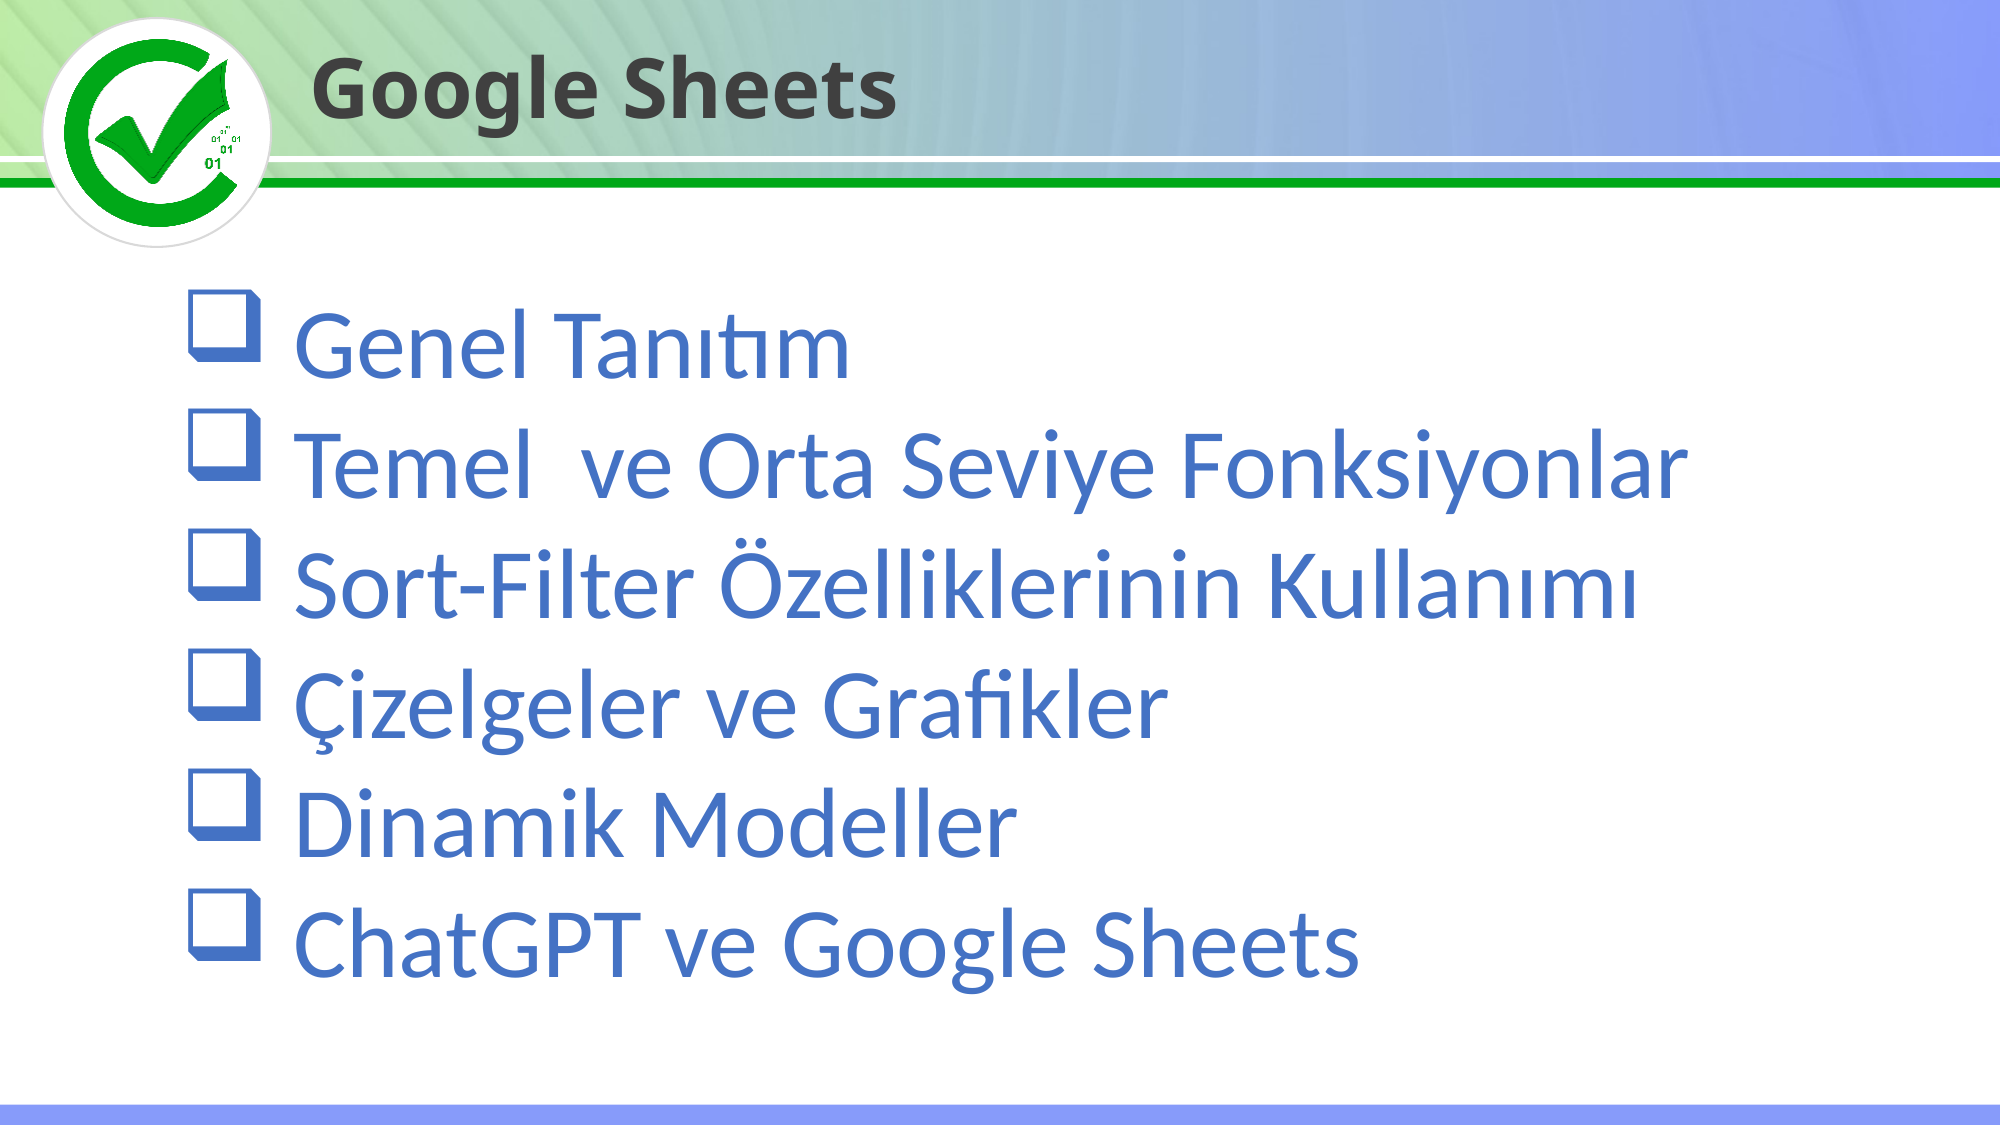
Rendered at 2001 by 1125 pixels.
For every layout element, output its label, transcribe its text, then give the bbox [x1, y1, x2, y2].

picture [0, 0, 2000, 227]
list Google Sheets [294, 39, 1936, 148]
text_box Genel Tanıtım Temel ve Orta Seviye Fonksiyonlar Sort-Filter Özelliklerinin Kullanımı Çizelgeler ve Grafikler Dinamik Modeller ChatGPT ve Google Sheets [165, 270, 1707, 1006]
picture [264, 163, 2000, 178]
picture [0, 163, 50, 178]
